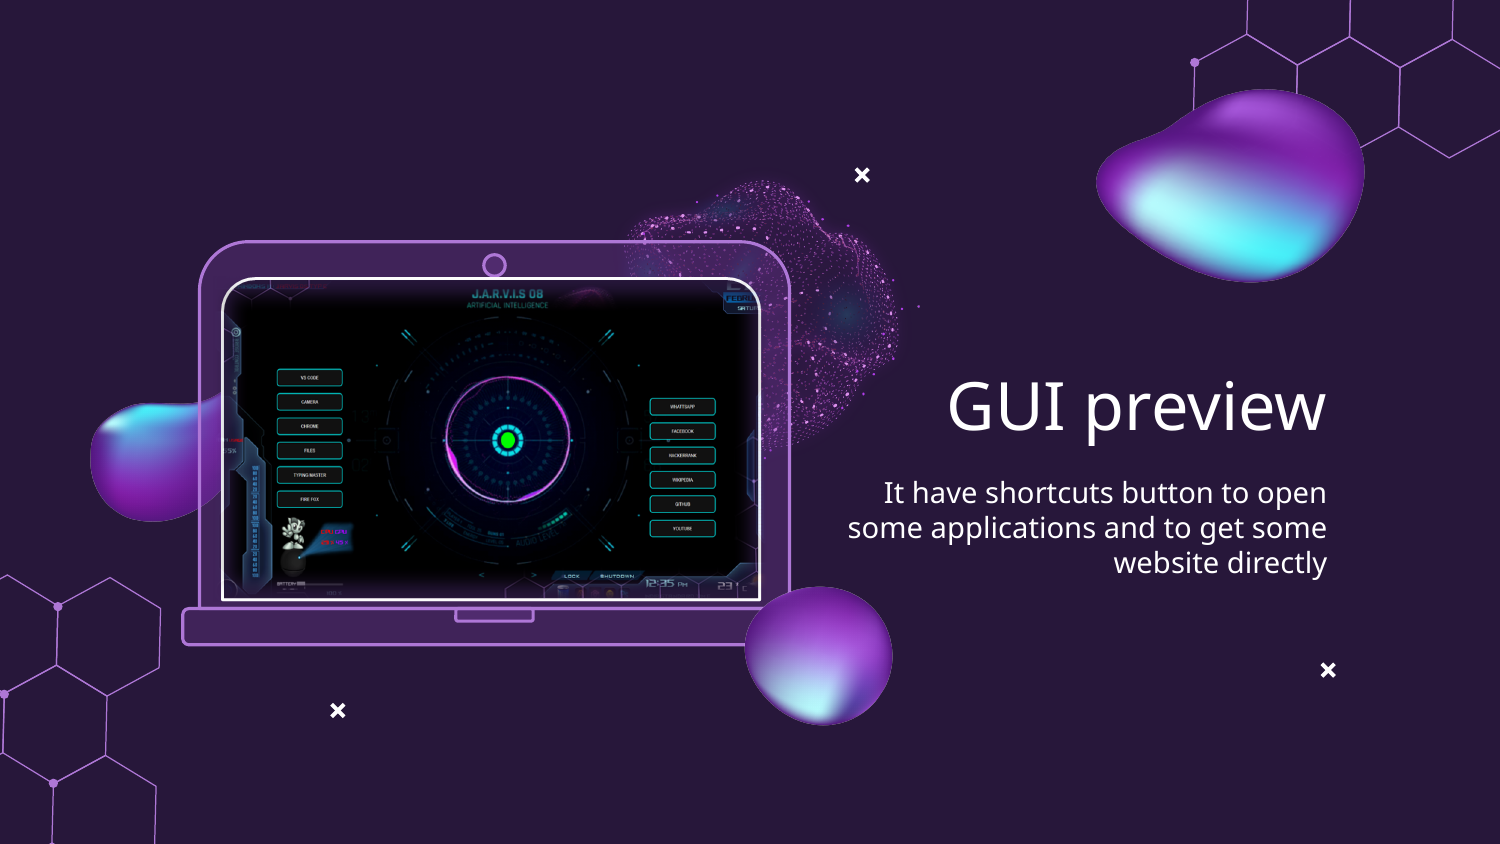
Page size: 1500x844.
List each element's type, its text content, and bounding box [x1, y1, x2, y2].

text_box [1321, 663, 1335, 677]
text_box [855, 168, 869, 182]
picture [70, 381, 182, 545]
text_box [331, 703, 345, 717]
subtitle It have shortcuts button to open some applications and to get some website directly [824, 459, 1343, 637]
picture [213, 275, 920, 753]
picture [595, 104, 910, 463]
picture [1069, 13, 1403, 338]
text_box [182, 241, 807, 645]
title GUI preview [908, 282, 1343, 459]
